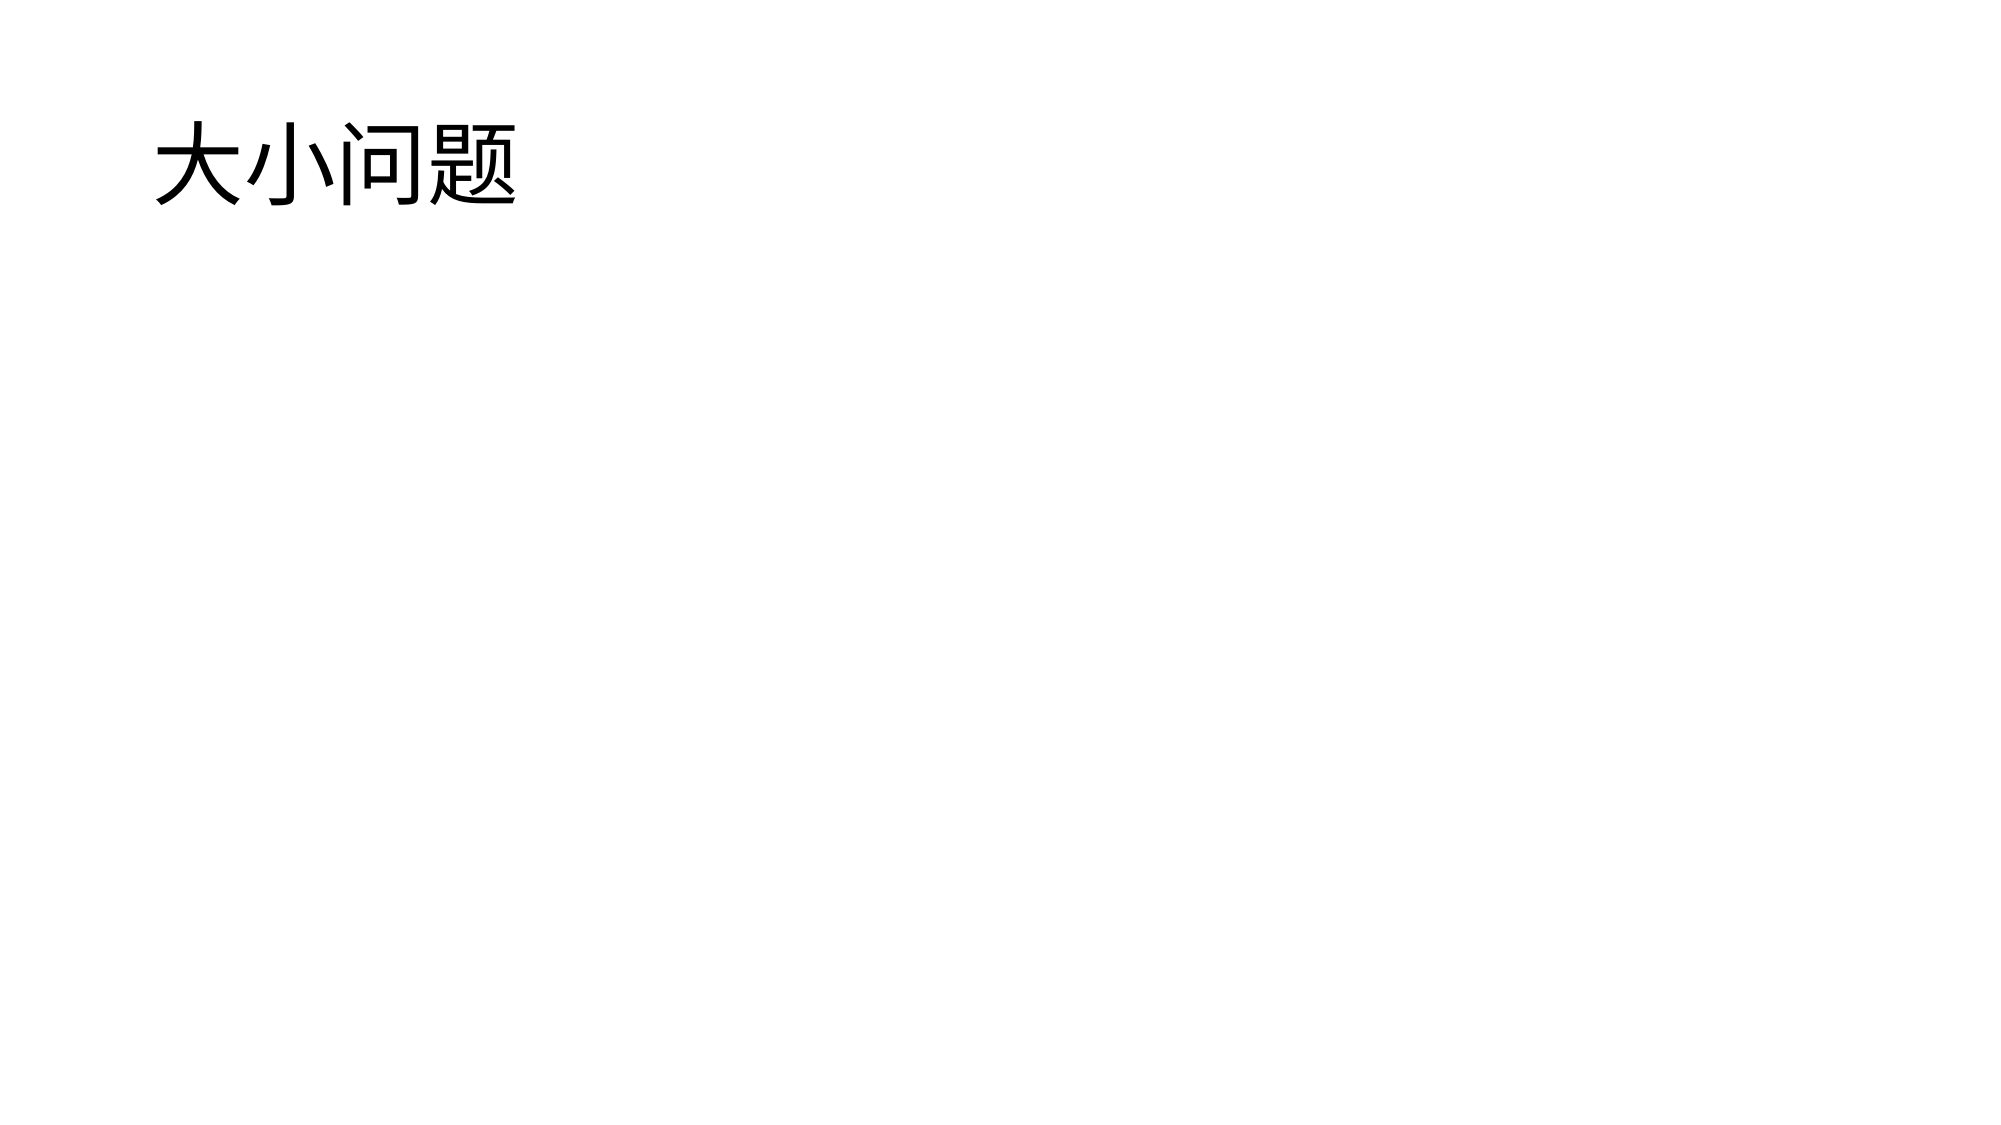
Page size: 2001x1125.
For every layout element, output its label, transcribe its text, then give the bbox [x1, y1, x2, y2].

title 大小问题 [137, 59, 1863, 278]
